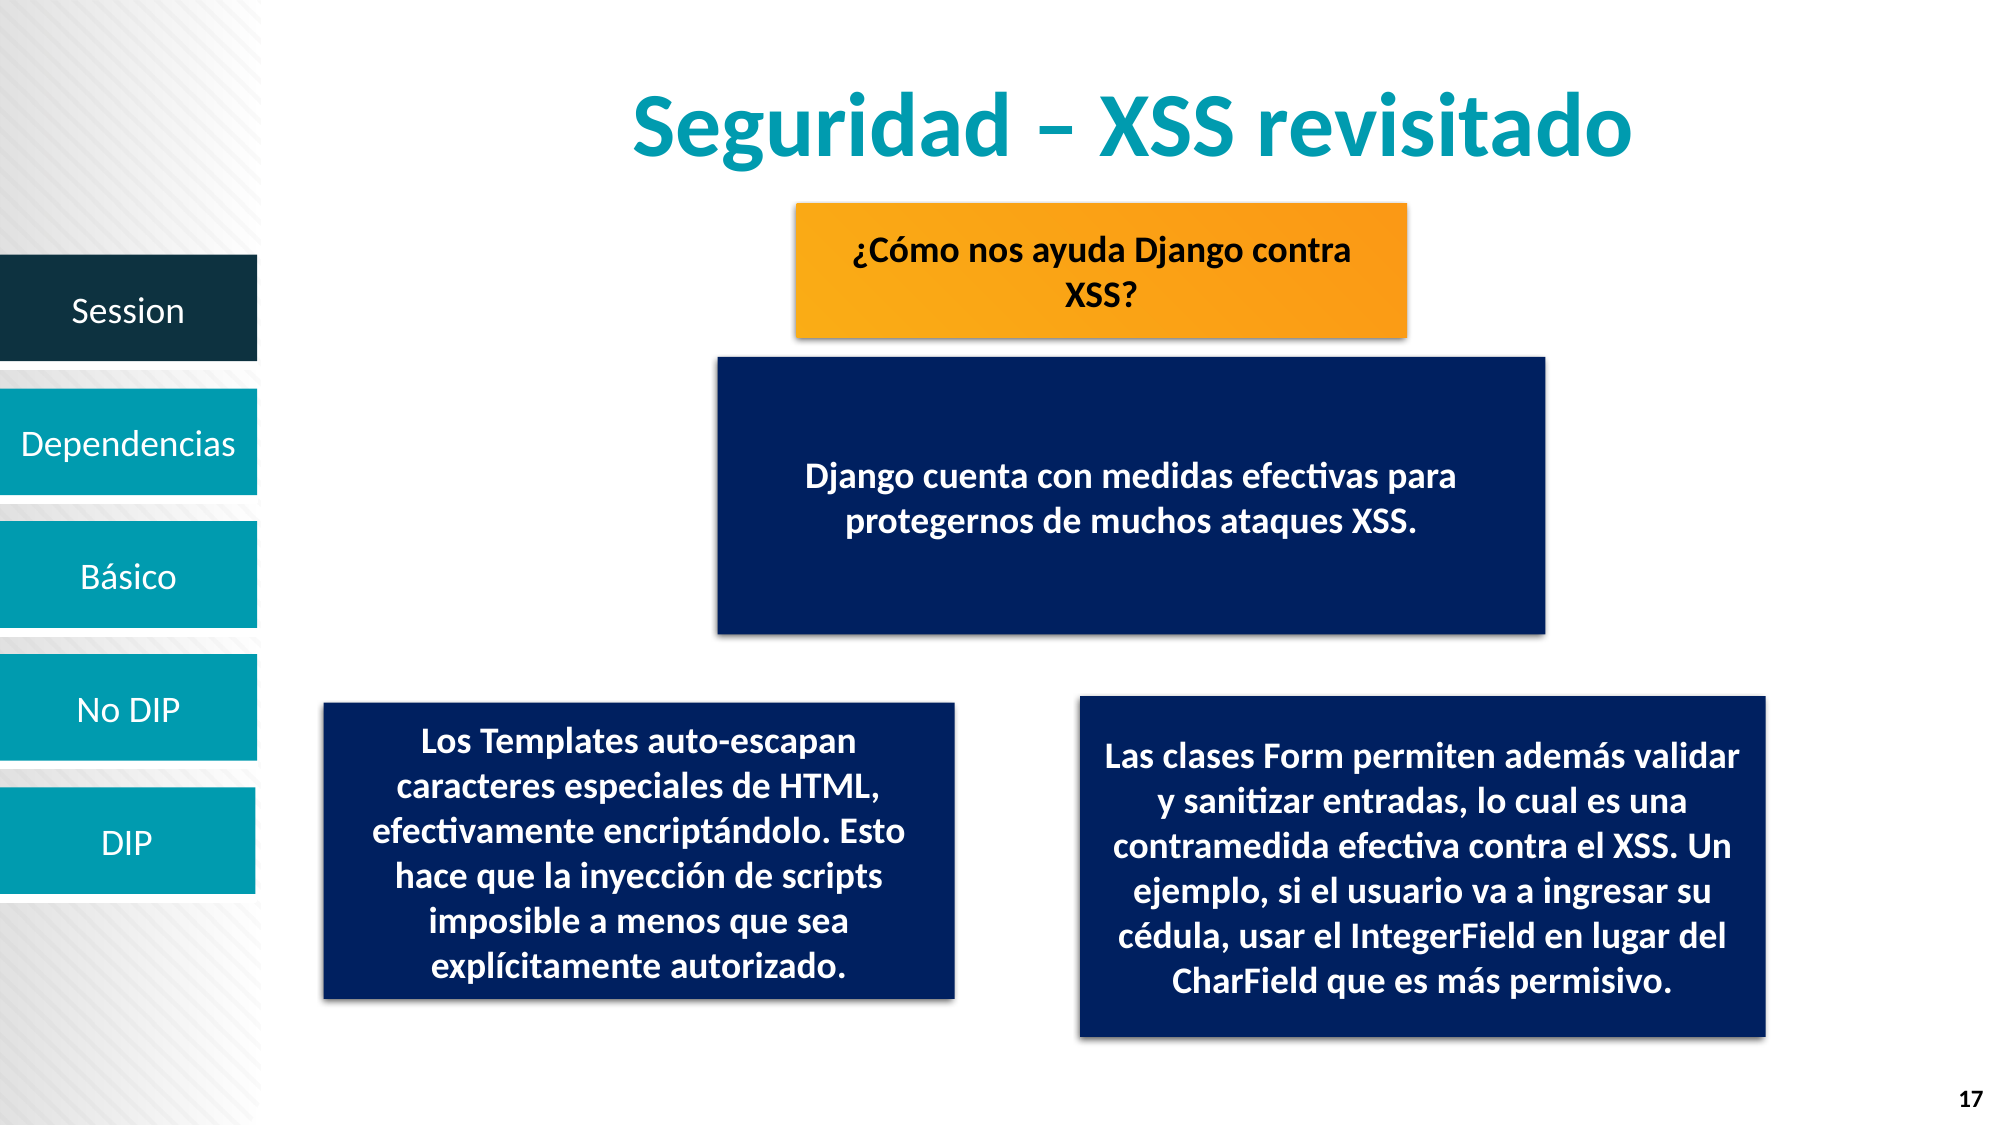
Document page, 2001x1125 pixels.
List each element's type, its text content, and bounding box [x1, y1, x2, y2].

text_box Las clases Form permiten además validar y sanitizar entradas, lo cual es una contramedida efectiva contra el XSS. Un ejemplo, si el usuario va a ingresar su cédula, usar el IntegerField en lugar del CharField que es más permisivo. [1080, 696, 1766, 1037]
title Seguridad – XSS revisitado [340, 36, 1927, 204]
slide_number 17 [1921, 1072, 2000, 1124]
text_box Los Templates auto-escapan caracteres especiales de HTML, efectivamente encriptándolo. Esto hace que la inyección de scripts imposible a menos que sea explícitamente autorizado. [323, 702, 955, 999]
text_box ¿Cómo nos ayuda Django contra XSS? [796, 203, 1408, 338]
text_box Django cuenta con medidas efectivas para protegernos de muchos ataques XSS. [717, 356, 1546, 635]
